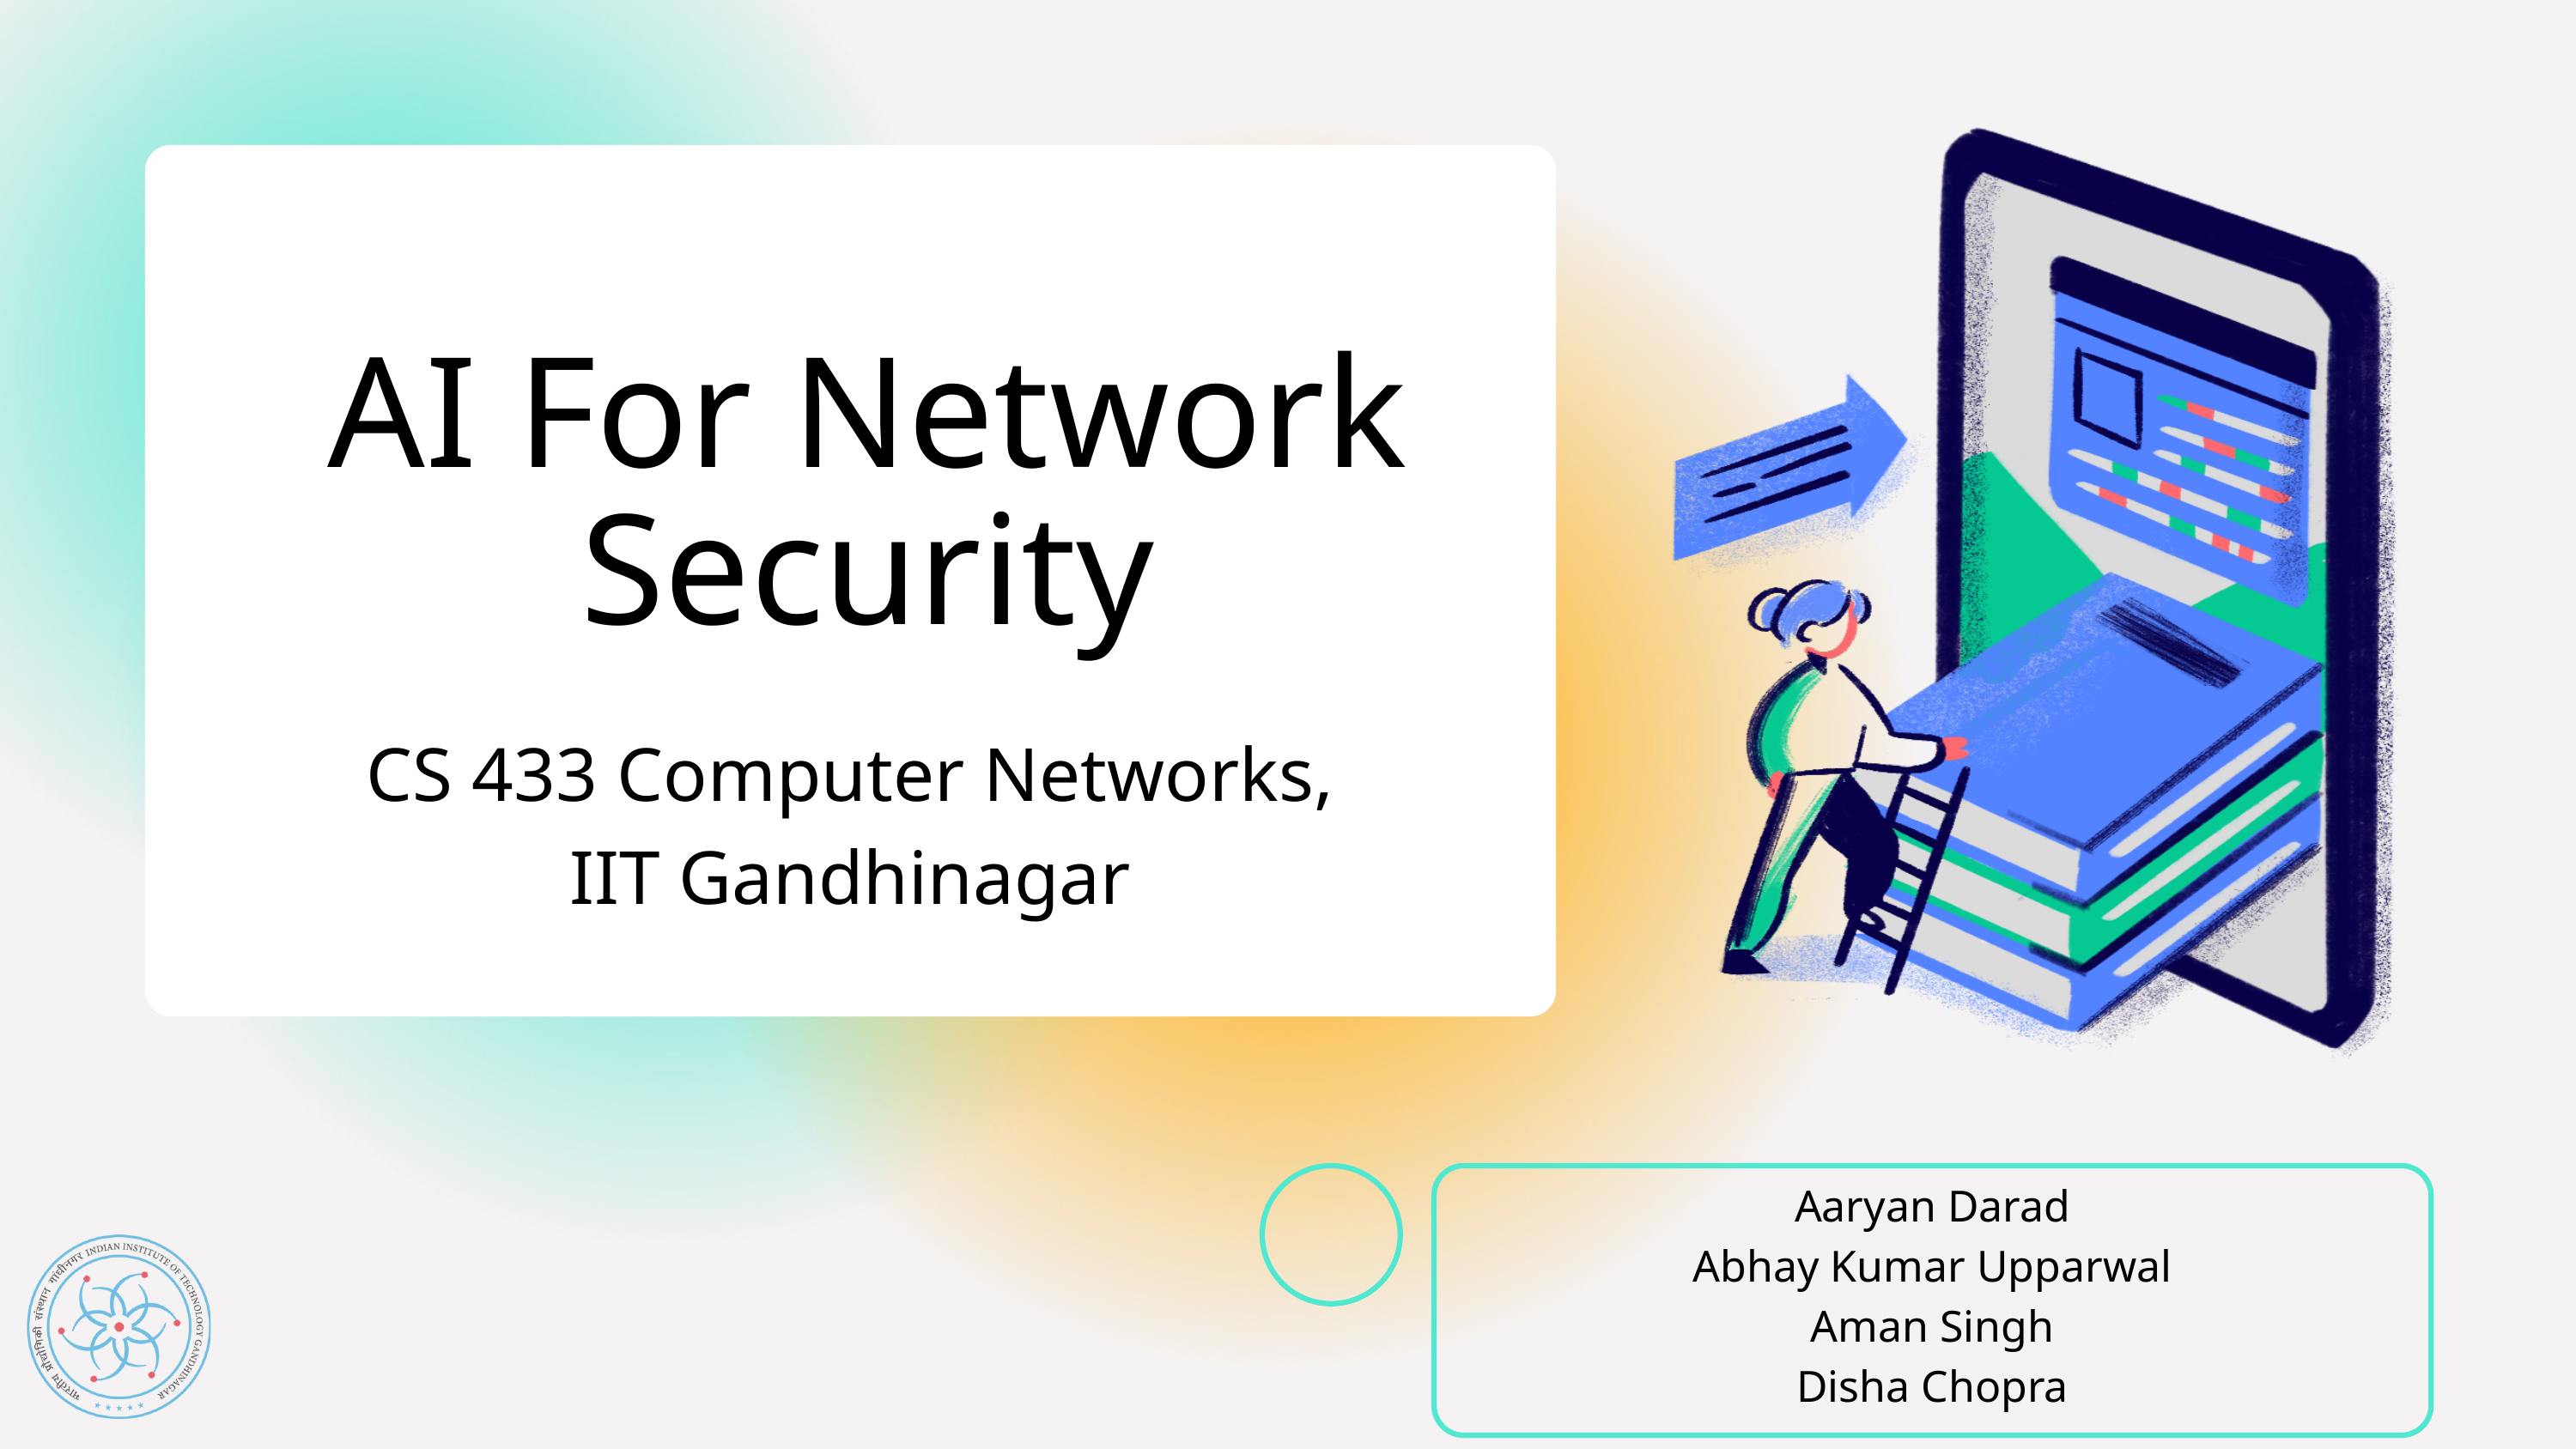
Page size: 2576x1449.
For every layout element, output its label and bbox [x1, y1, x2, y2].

text_box [1261, 1165, 1400, 1304]
text_box [144, 144, 1557, 1017]
text_box [27, 1234, 211, 1419]
text_box [62, 78, 599, 1304]
text_box [599, 59, 1977, 1435]
text_box [1662, 118, 2402, 1086]
text_box [1433, 1165, 2432, 1436]
text_box [0, 0, 999, 975]
